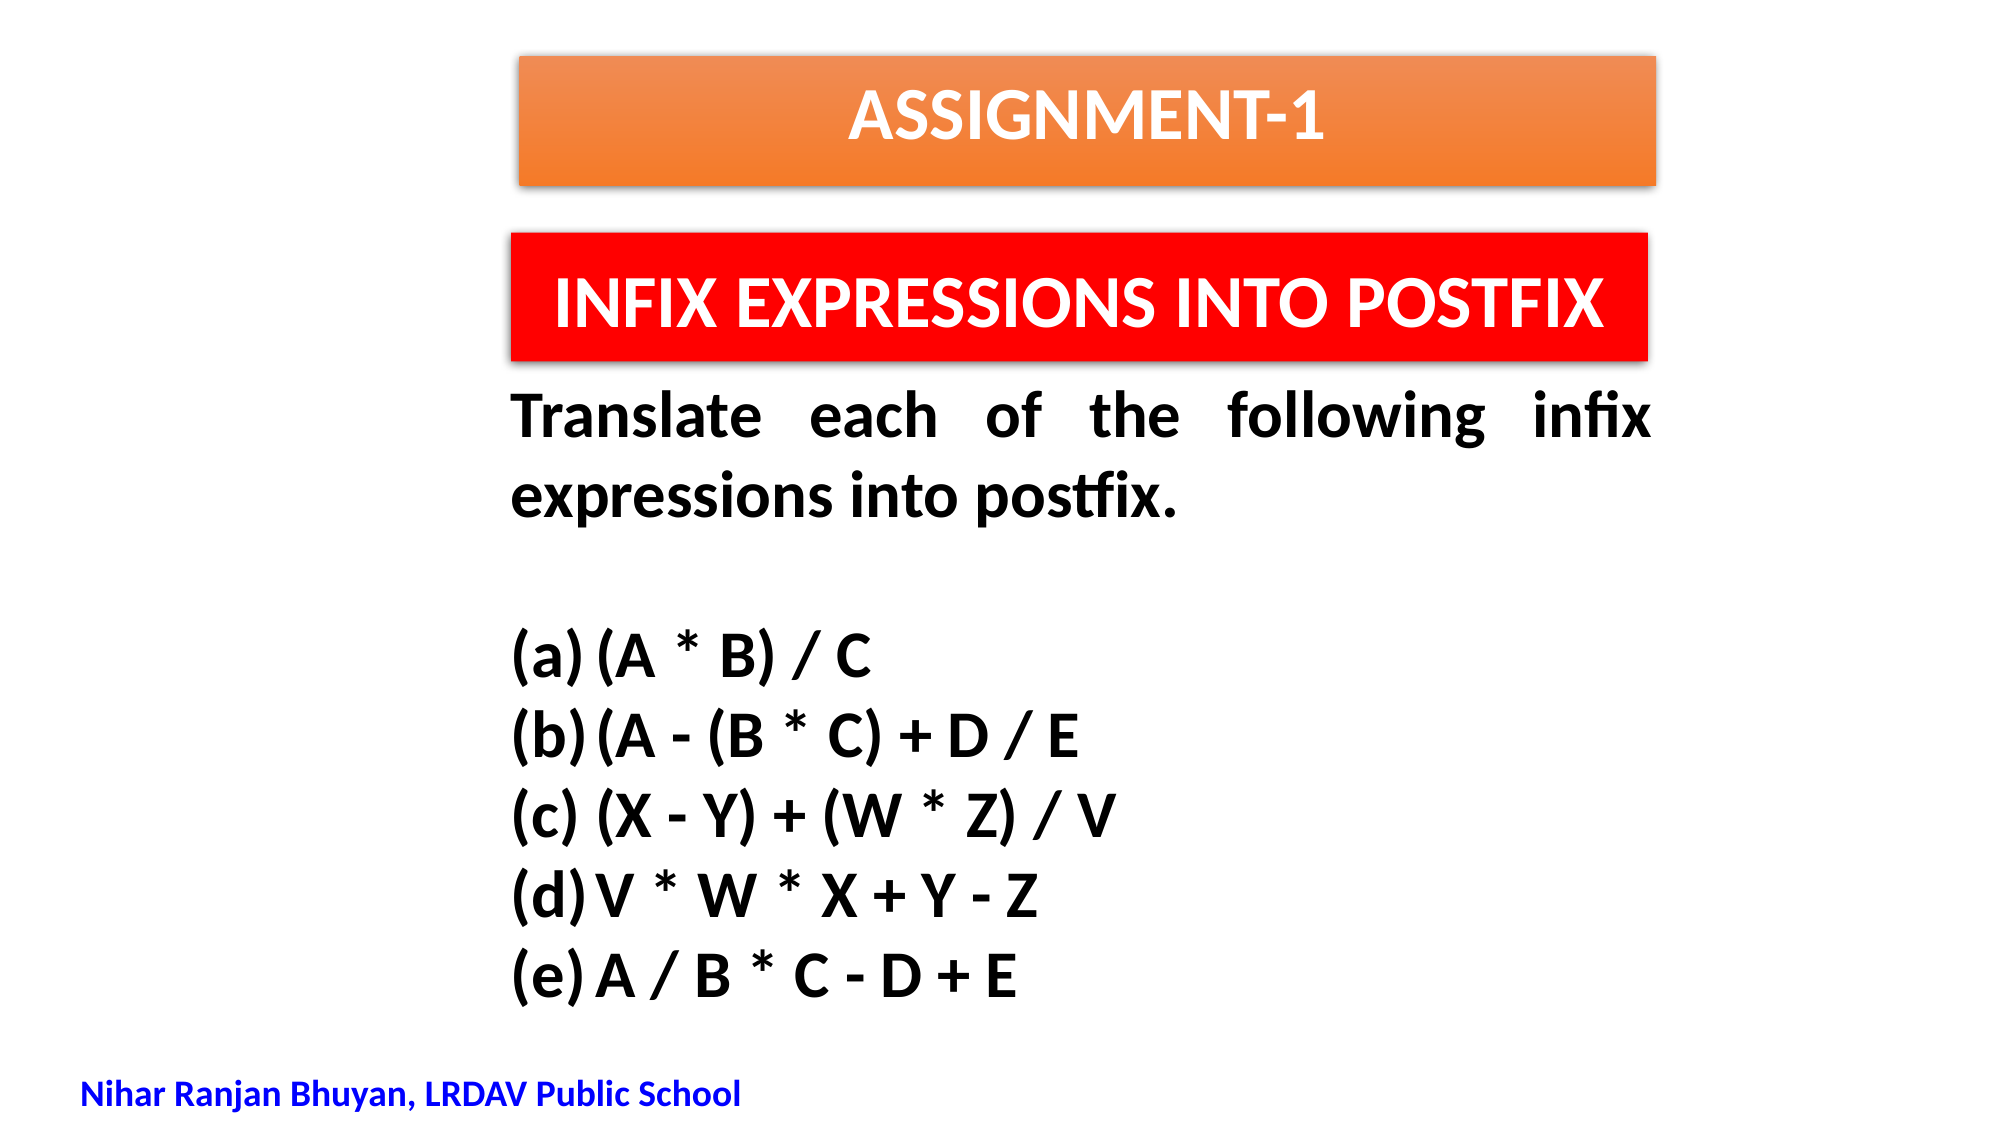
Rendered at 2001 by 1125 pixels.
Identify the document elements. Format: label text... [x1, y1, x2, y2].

text_box INFIX EXPRESSIONS INTO POSTFIX [511, 232, 1648, 362]
text_box Translate each of the following infix expressions into postfix. (A * B) / C (A - (B * C) + D / E (X - Y) + (W * Z) / V V * W * X + Y - Z A / B * C - D + E [496, 363, 1668, 1018]
text_box Nihar Ranjan Bhuyan, LRDAV Public School [65, 1061, 781, 1122]
text_box ASSIGNMENT-1 [519, 56, 1657, 186]
